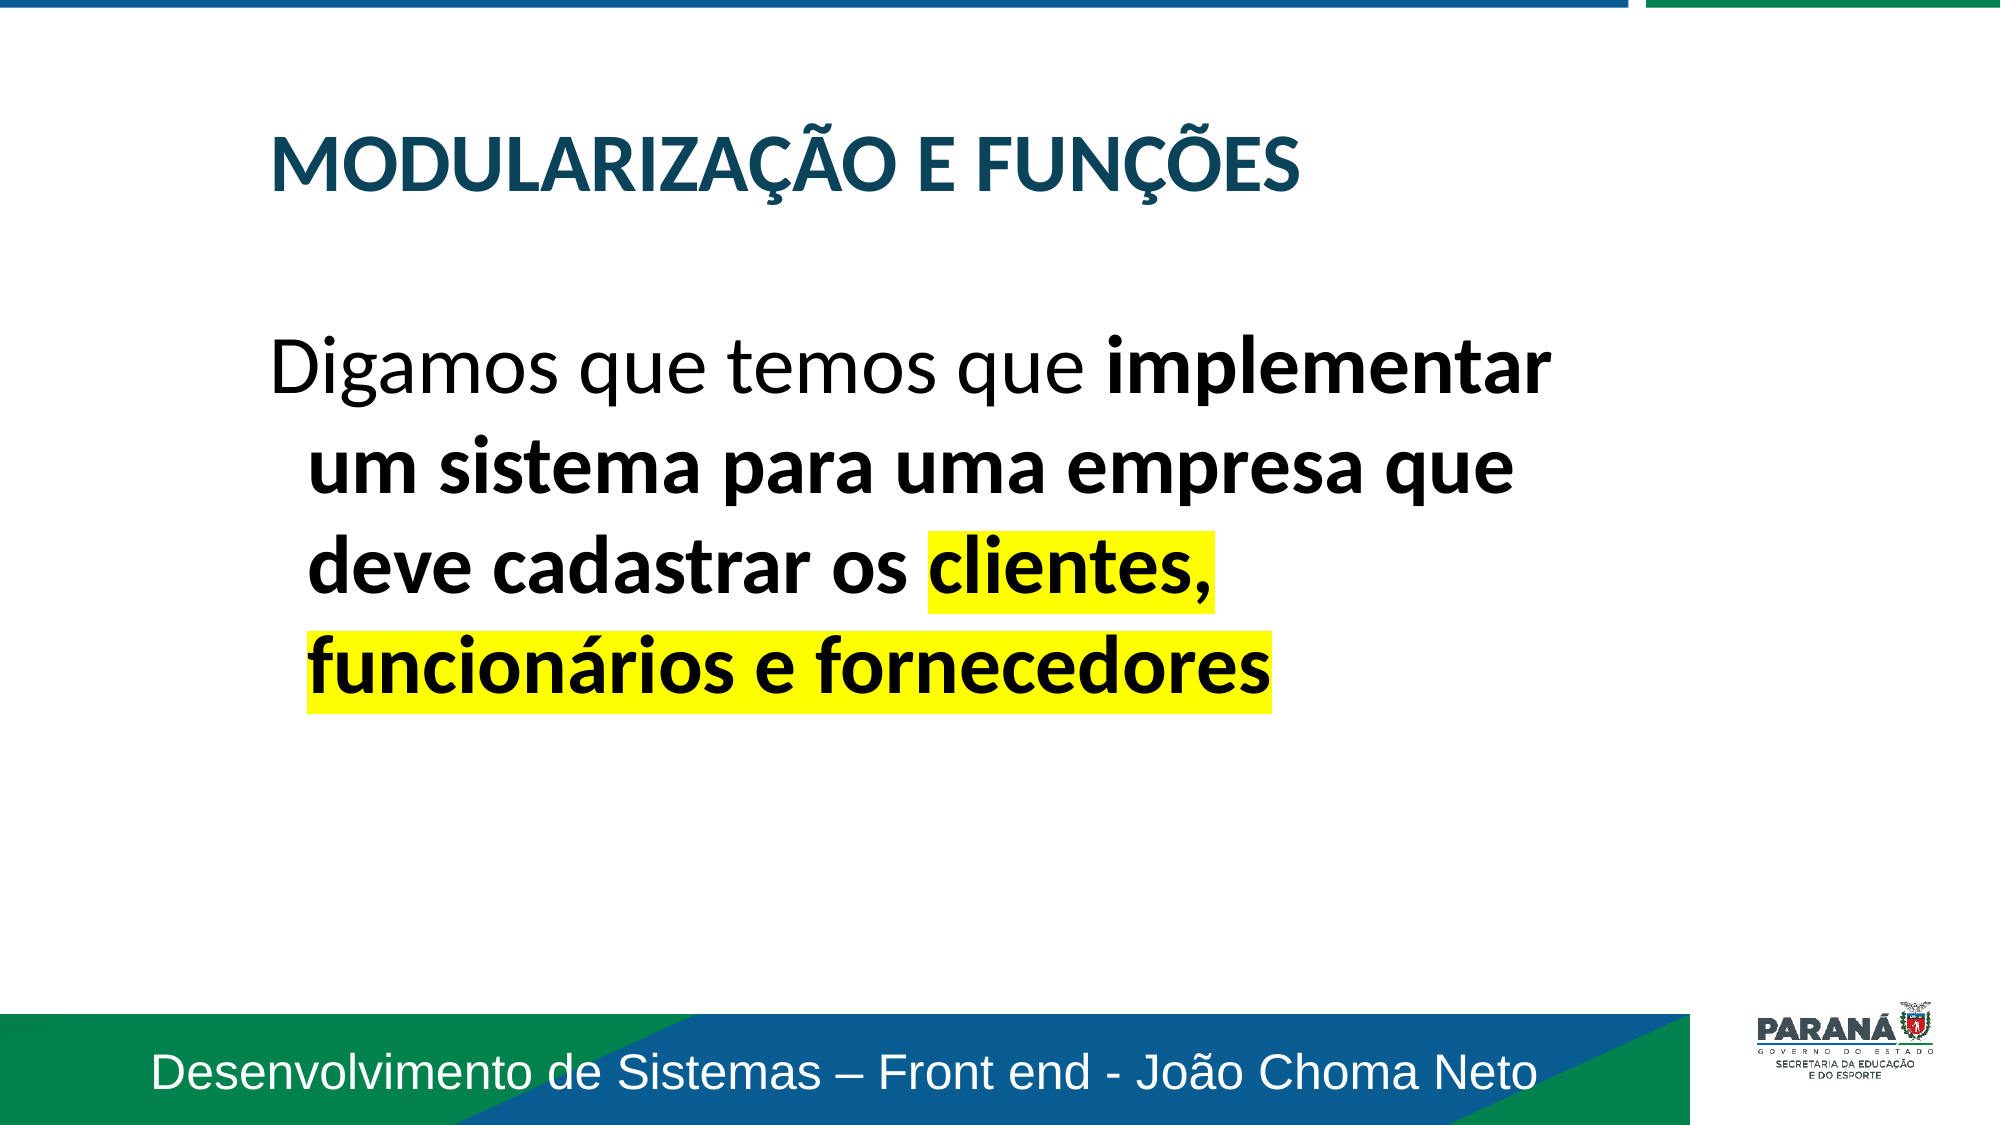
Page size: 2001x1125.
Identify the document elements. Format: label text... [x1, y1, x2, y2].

picture [1757, 1002, 1933, 1081]
list MODULARIZAÇÃO E FUNÇÕES [217, 111, 1637, 249]
picture [0, 1014, 1690, 1125]
list Digamos que temos que implementar um sistema para uma empresa que deve cadastrar os clientes, funcionários e fornecedores [217, 302, 1677, 921]
